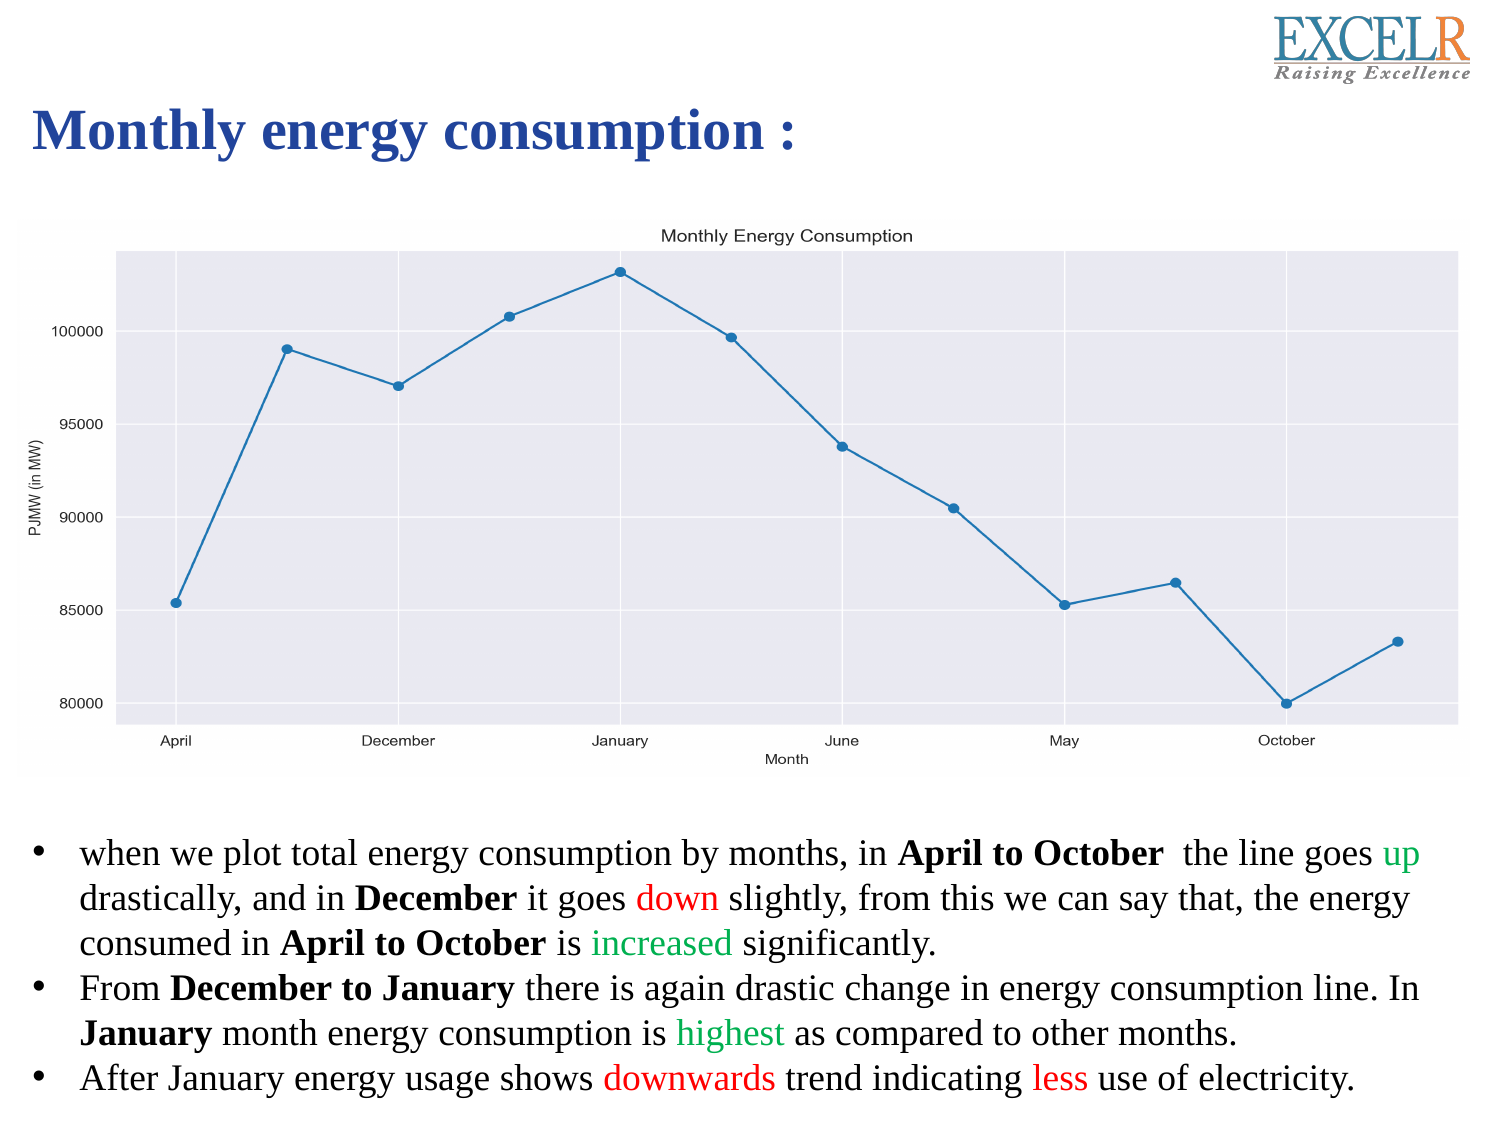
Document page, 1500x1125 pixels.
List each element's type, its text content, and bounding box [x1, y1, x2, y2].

text_box when we plot total energy consumption by months, in April to October the line goes up drastically, and in December it goes down slightly, from this we can say that, the energy consumed in April to October is increased significantly. From December to January there is again drastic change in energy consumption line. In January month energy consumption is highest as compared to other months. After January energy usage shows downwards trend indicating less use of electricity. [17, 820, 1470, 1106]
picture [1274, 16, 1470, 85]
title Monthly energy consumption : [17, 83, 937, 170]
picture [17, 219, 1470, 777]
